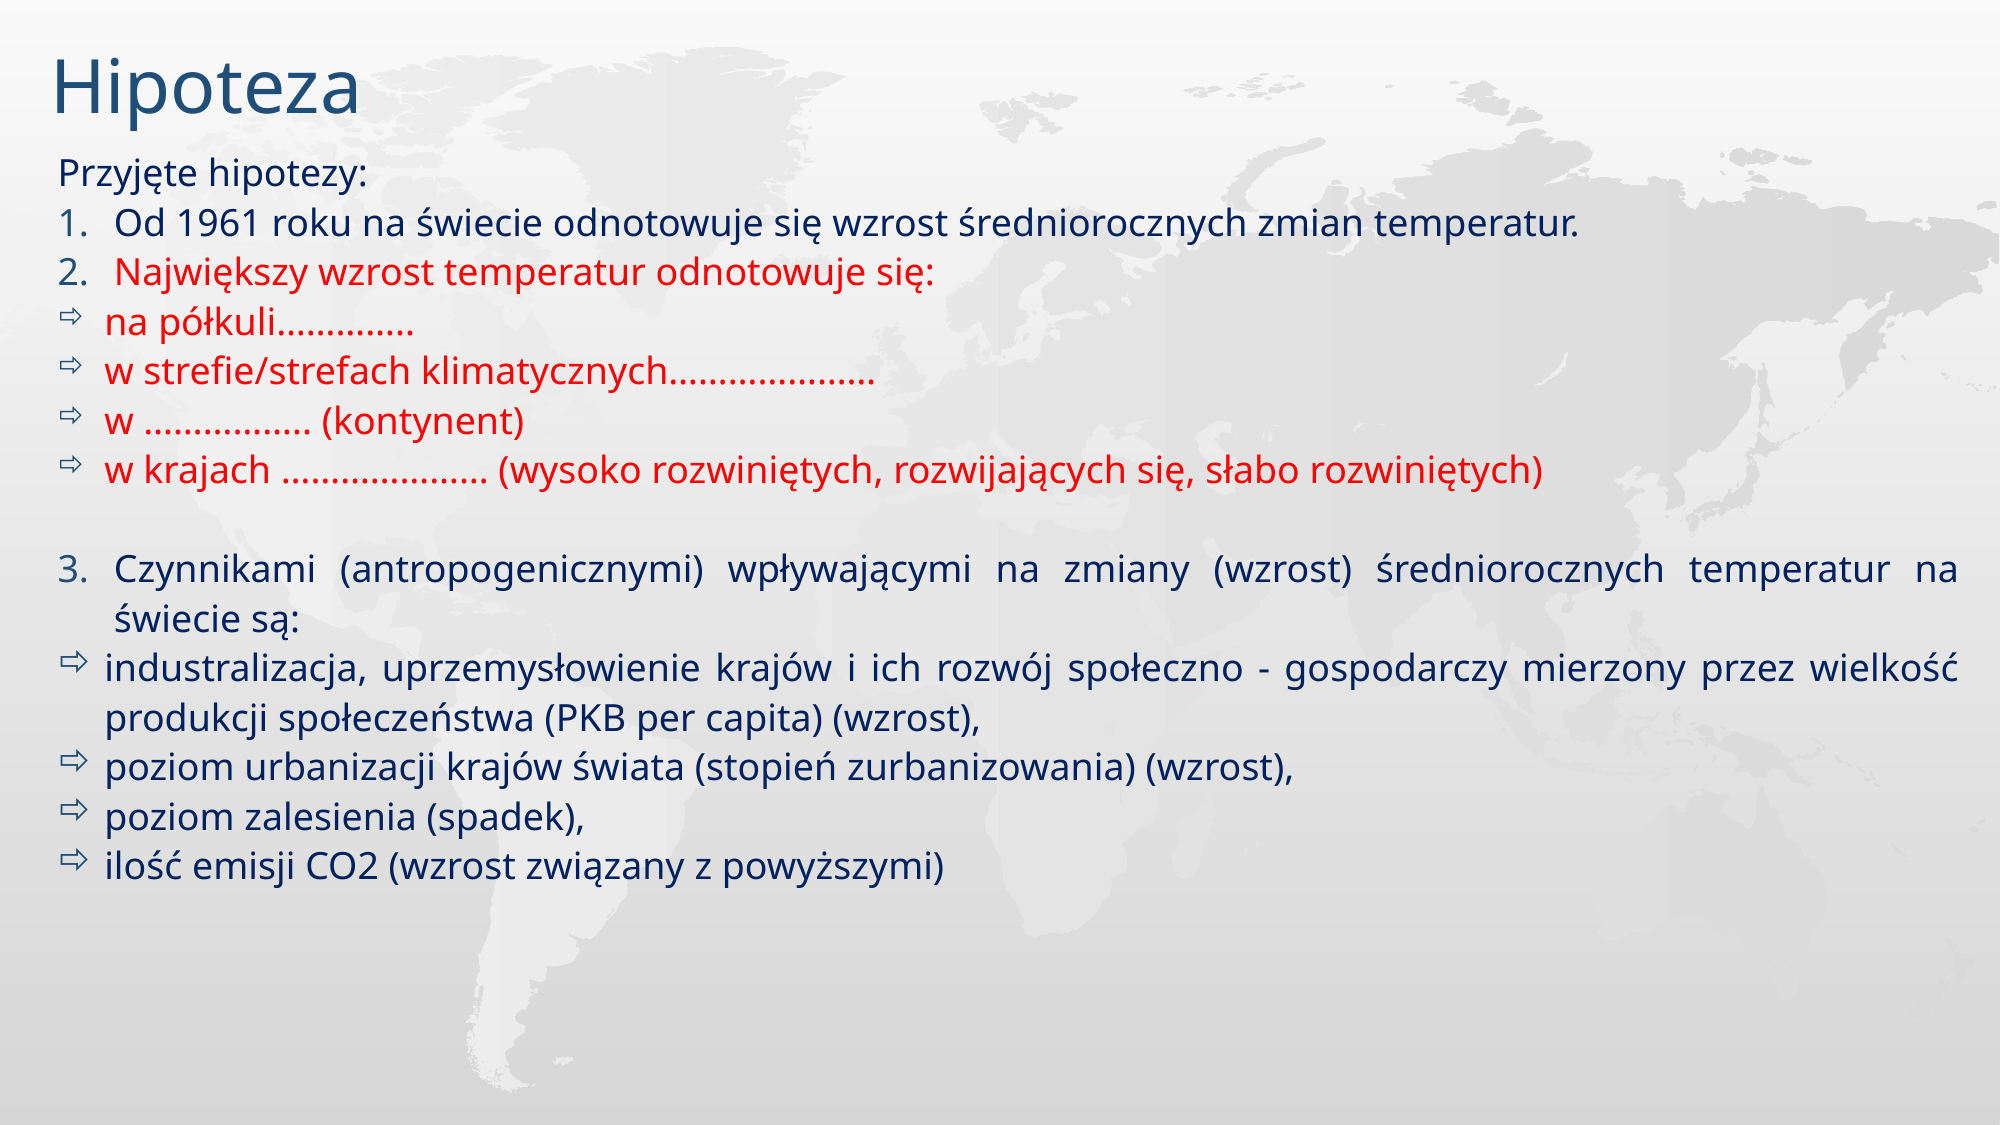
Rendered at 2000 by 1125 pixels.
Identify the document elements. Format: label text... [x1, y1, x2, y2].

text_box Przyjęte hipotezy: Od 1961 roku na świecie odnotowuje się wzrost średniorocznych zmian temperatur. Największy wzrost temperatur odnotowuje się: na półkuli………….. w strefie/strefach klimatycznych………………… w …………….. (kontynent) w krajach ………………… (wysoko rozwiniętych, rozwijających się, słabo rozwiniętych) Czynnikami (antropogenicznymi) wpływającymi na zmiany (wzrost) średniorocznych temperatur na świecie są: industralizacja, uprzemysłowienie krajów i ich rozwój społeczno - gospodarczy mierzony przez wielkość produkcji społeczeństwa (PKB per capita) (wzrost), poziom urbanizacji krajów świata (stopień zurbanizowania) (wzrost), poziom zalesienia (spadek), ilość emisji CO2 (wzrost związany z powyższymi) [42, 137, 1976, 1047]
title Hipoteza [35, 30, 1981, 138]
